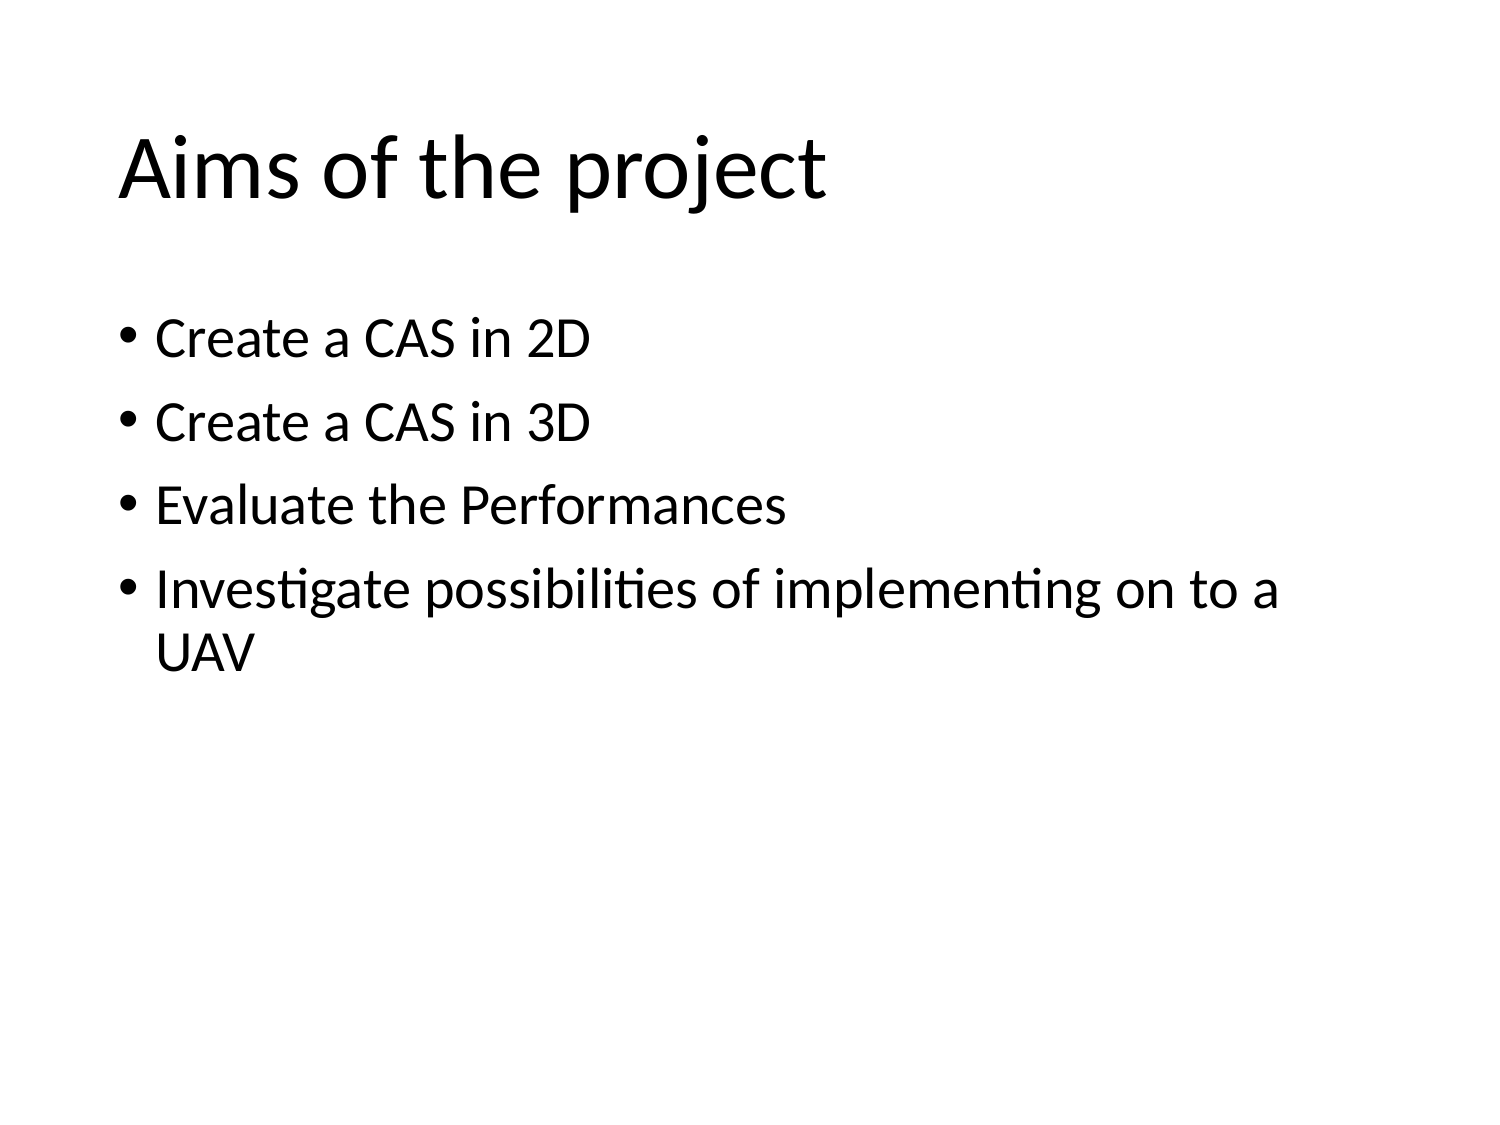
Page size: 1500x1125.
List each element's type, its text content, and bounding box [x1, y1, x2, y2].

list Create a CAS in 2D Create a CAS in 3D Evaluate the Performances Investigate possibilities of implementing on to a UAV [103, 299, 1397, 1014]
title Aims of the project [103, 59, 1397, 278]
